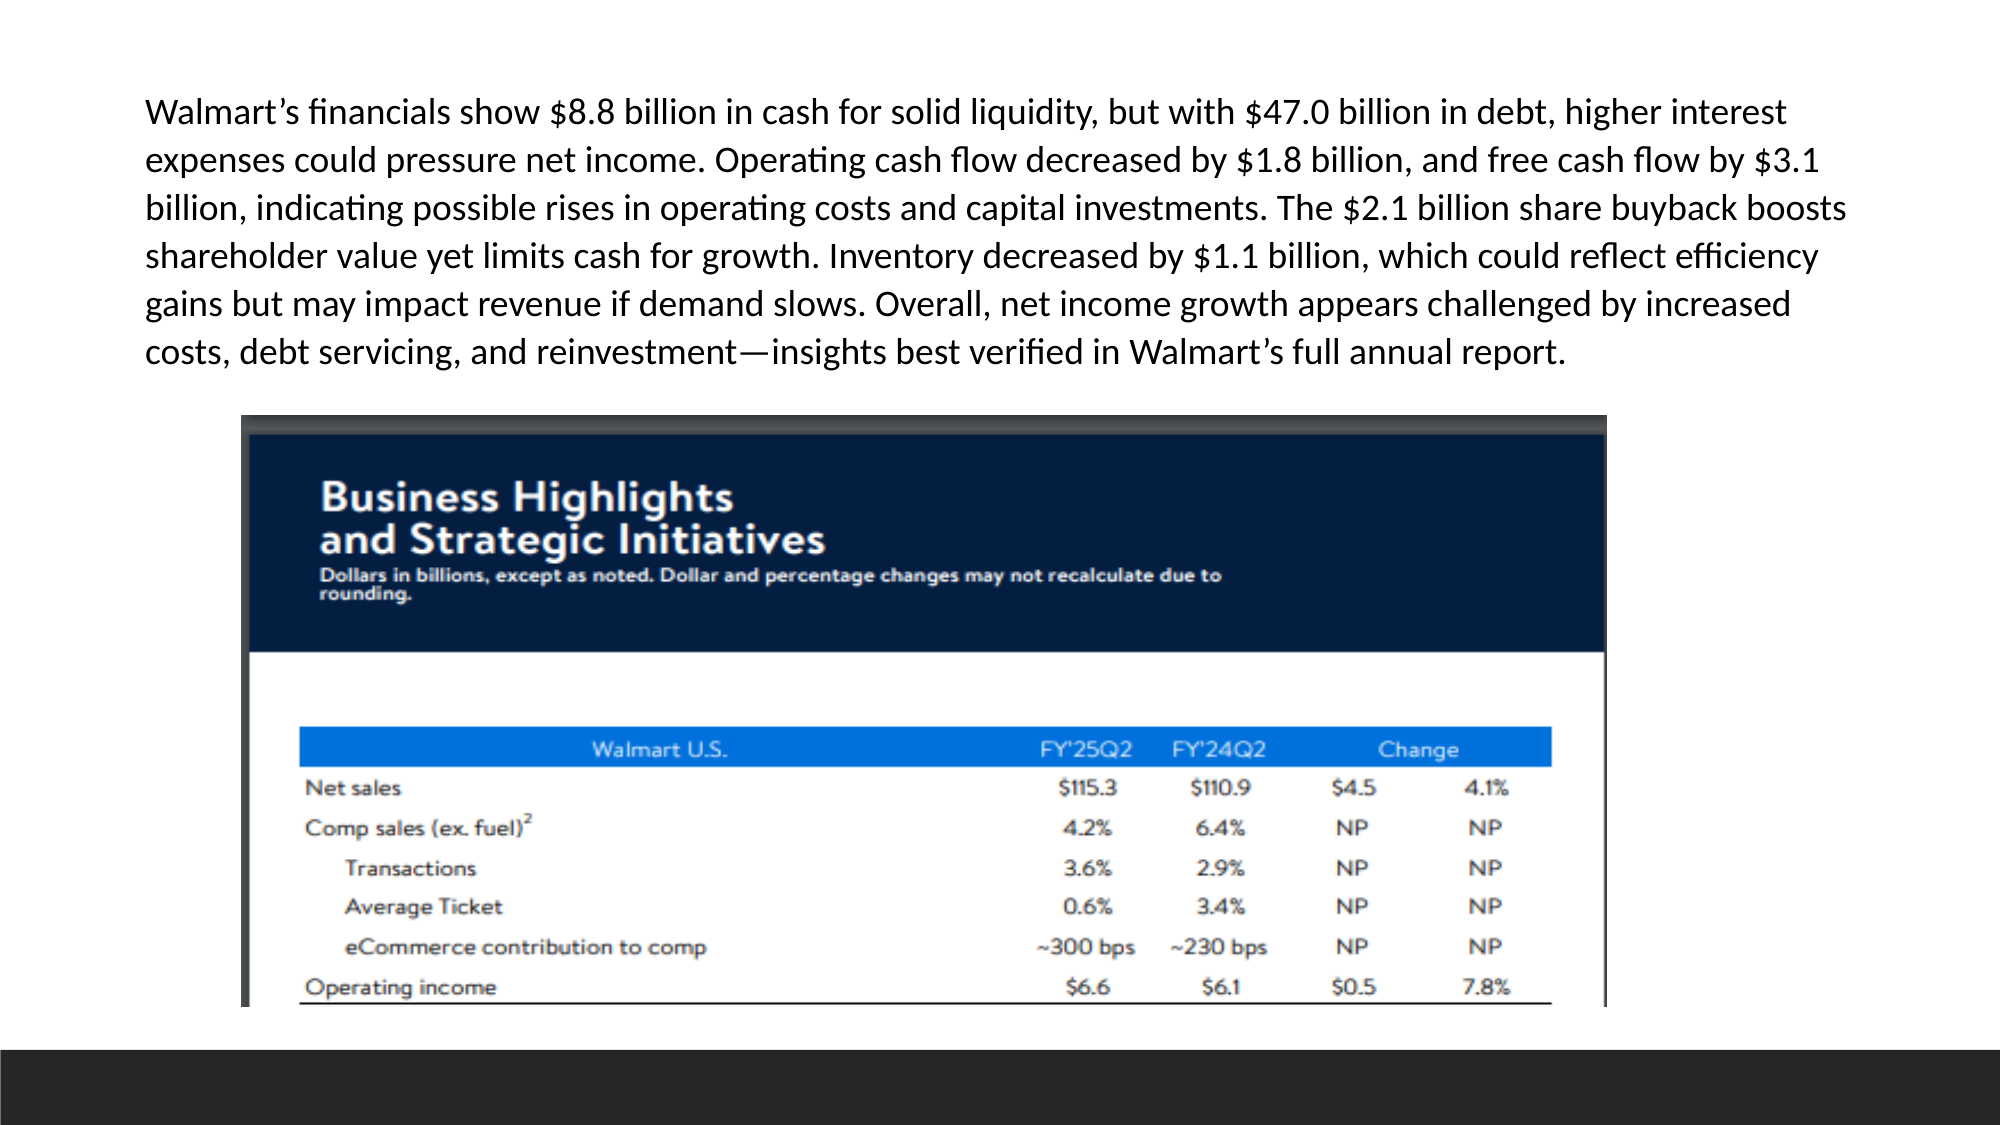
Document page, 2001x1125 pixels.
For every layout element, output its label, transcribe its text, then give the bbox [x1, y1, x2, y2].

picture [241, 414, 1607, 1008]
text_box Walmart’s financials show $8.8 billion in cash for solid liquidity, but with $47.0 billion in debt, higher interest expenses could pressure net income. Operating cash flow decreased by $1.8 billion, and free cash flow by $3.1 billion, indicating possible rises in operating costs and capital investments. The $2.1 billion share buyback boosts shareholder value yet limits cash for growth. Inventory decreased by $1.1 billion, which could reflect efficiency gains but may impact revenue if demand slows. Overall, net income growth appears challenged by increased costs, debt servicing, and reinvestment—insights best verified in Walmart’s full annual report. [130, 76, 1887, 380]
